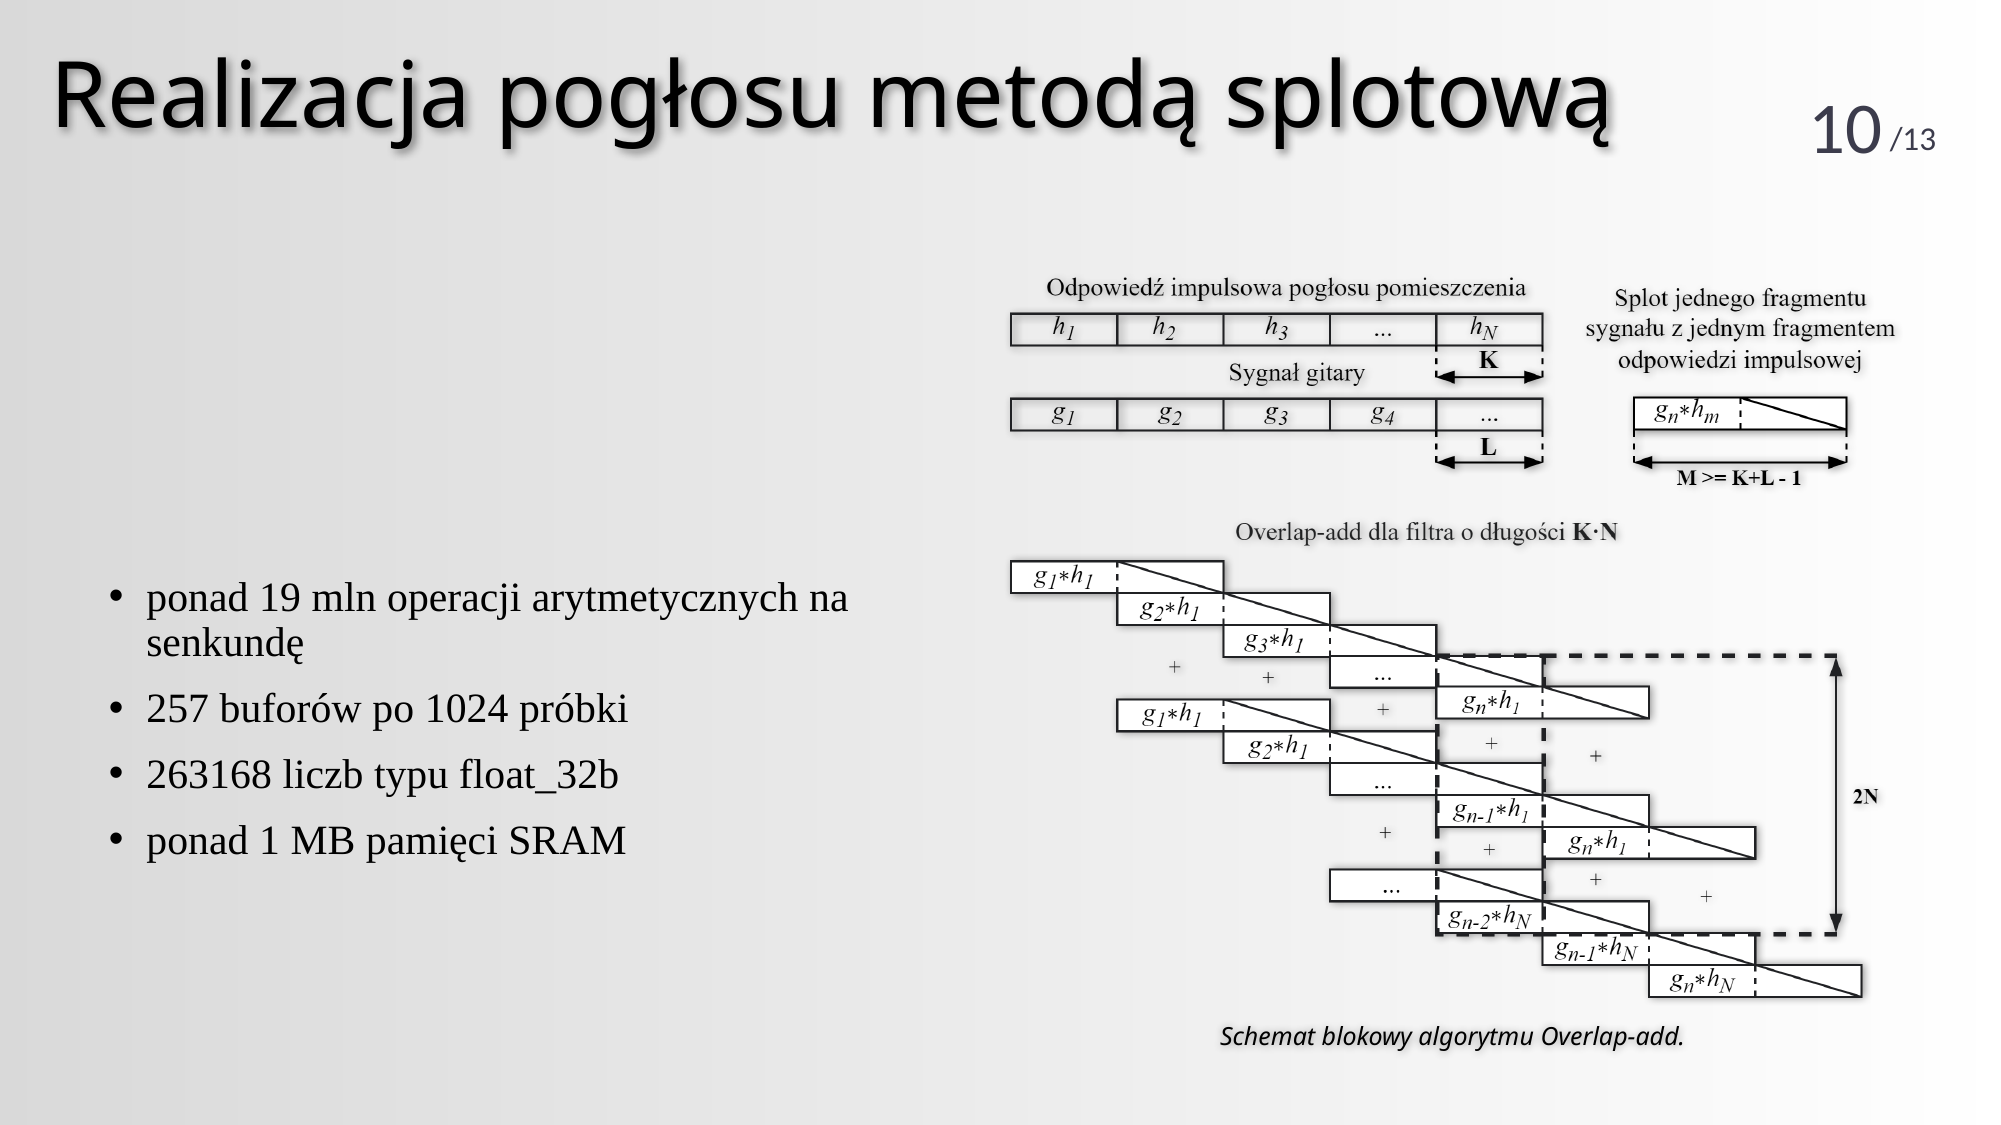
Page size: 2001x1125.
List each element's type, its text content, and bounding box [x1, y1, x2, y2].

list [999, 255, 1907, 1003]
text_box /13 [1874, 109, 2000, 165]
text_box 10 [1793, 73, 1926, 176]
text_box Schemat blokowy algorytmu Overlap-add. [973, 1013, 1933, 1058]
title Realizacja pogłosu metodą splotową [35, 31, 1761, 166]
